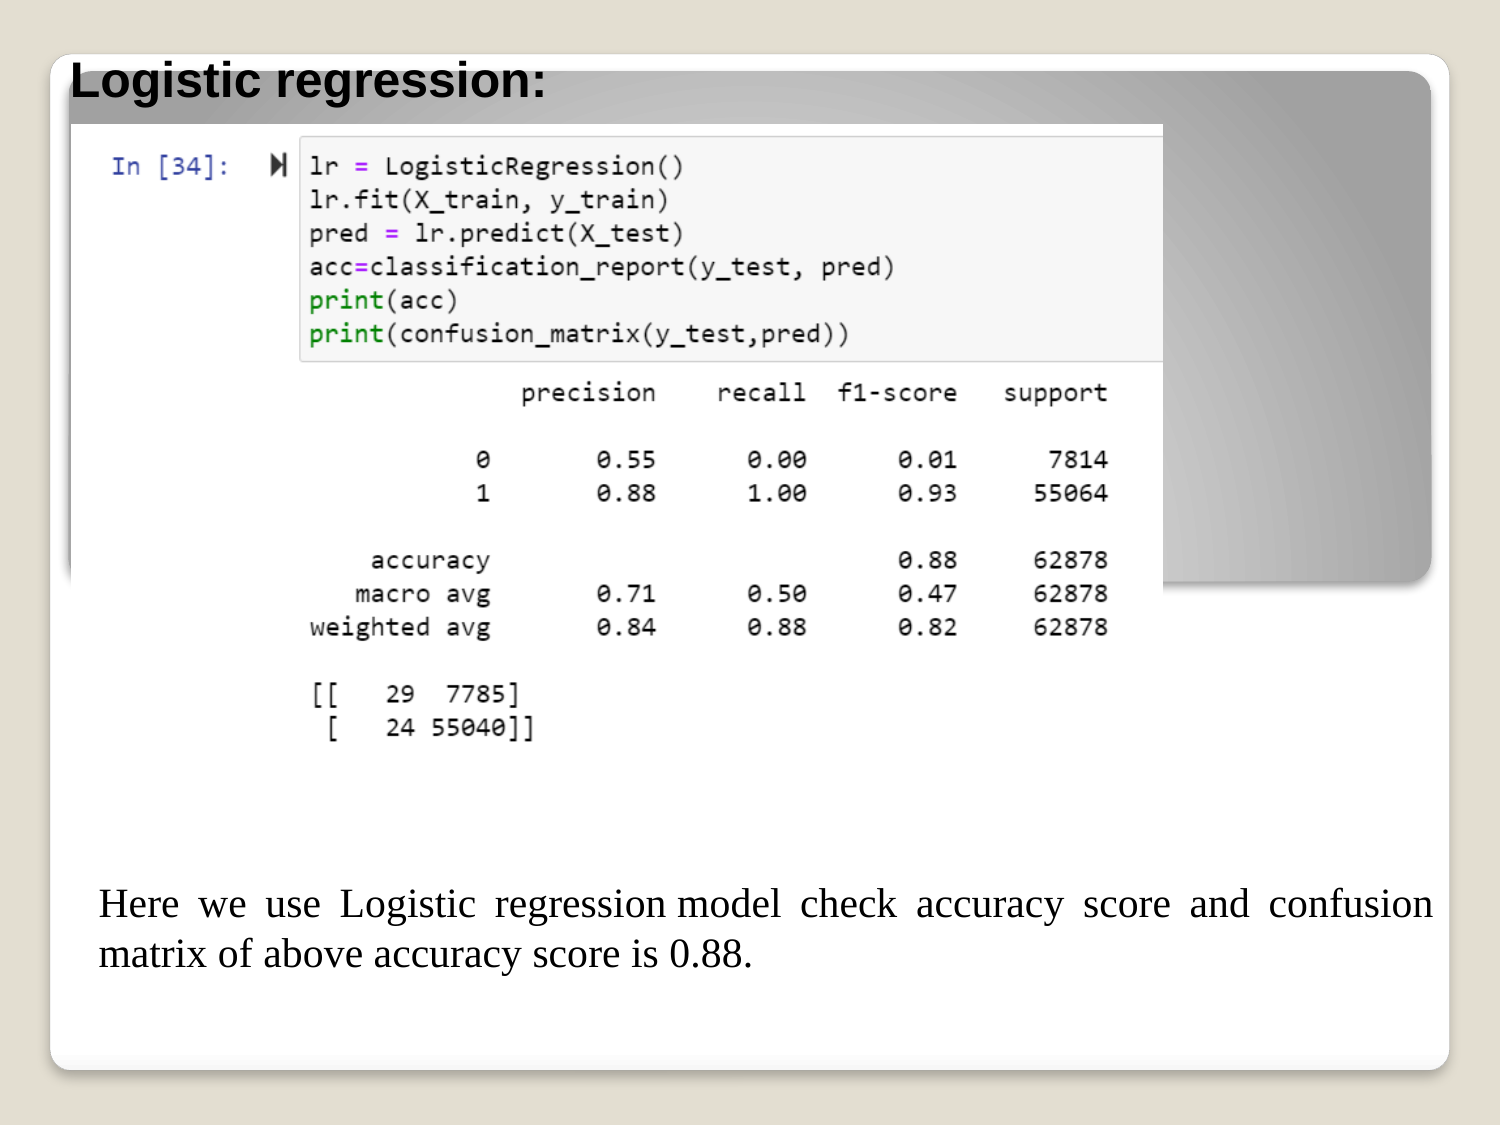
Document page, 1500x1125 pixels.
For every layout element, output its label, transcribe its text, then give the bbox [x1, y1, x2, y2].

picture [71, 124, 1163, 776]
subtitle Here we use Logistic regression model check accuracy score and confusion matrix of above accuracy score is 0.88. [62, 125, 1450, 1075]
title Logistic regression: [62, 62, 1425, 125]
